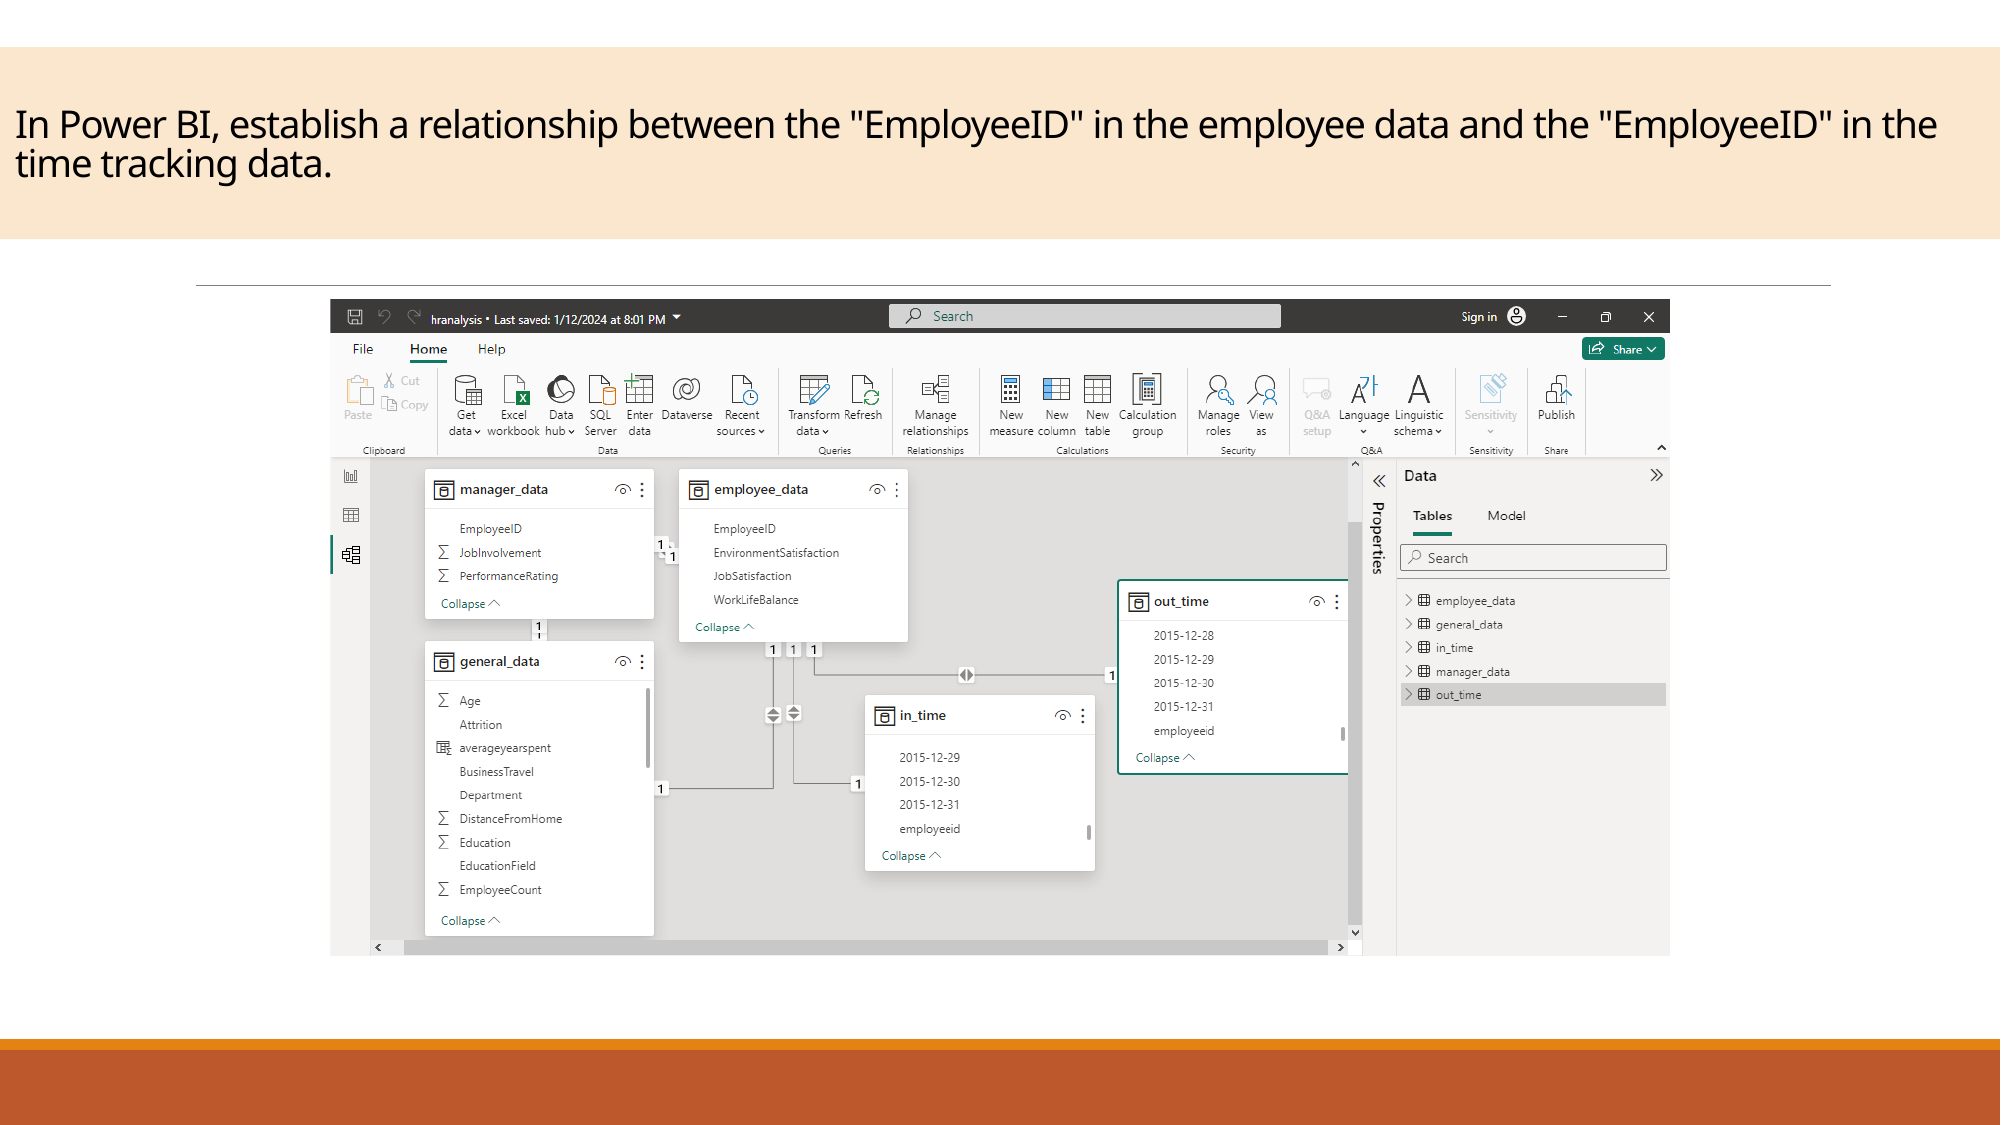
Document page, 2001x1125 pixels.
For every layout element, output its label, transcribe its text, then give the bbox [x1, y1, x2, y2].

title In Power BI, establish a relationship between the "EmployeeID" in the employee data and the "EmployeeID" in the time tracking data. [0, 47, 2000, 240]
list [329, 298, 1683, 956]
